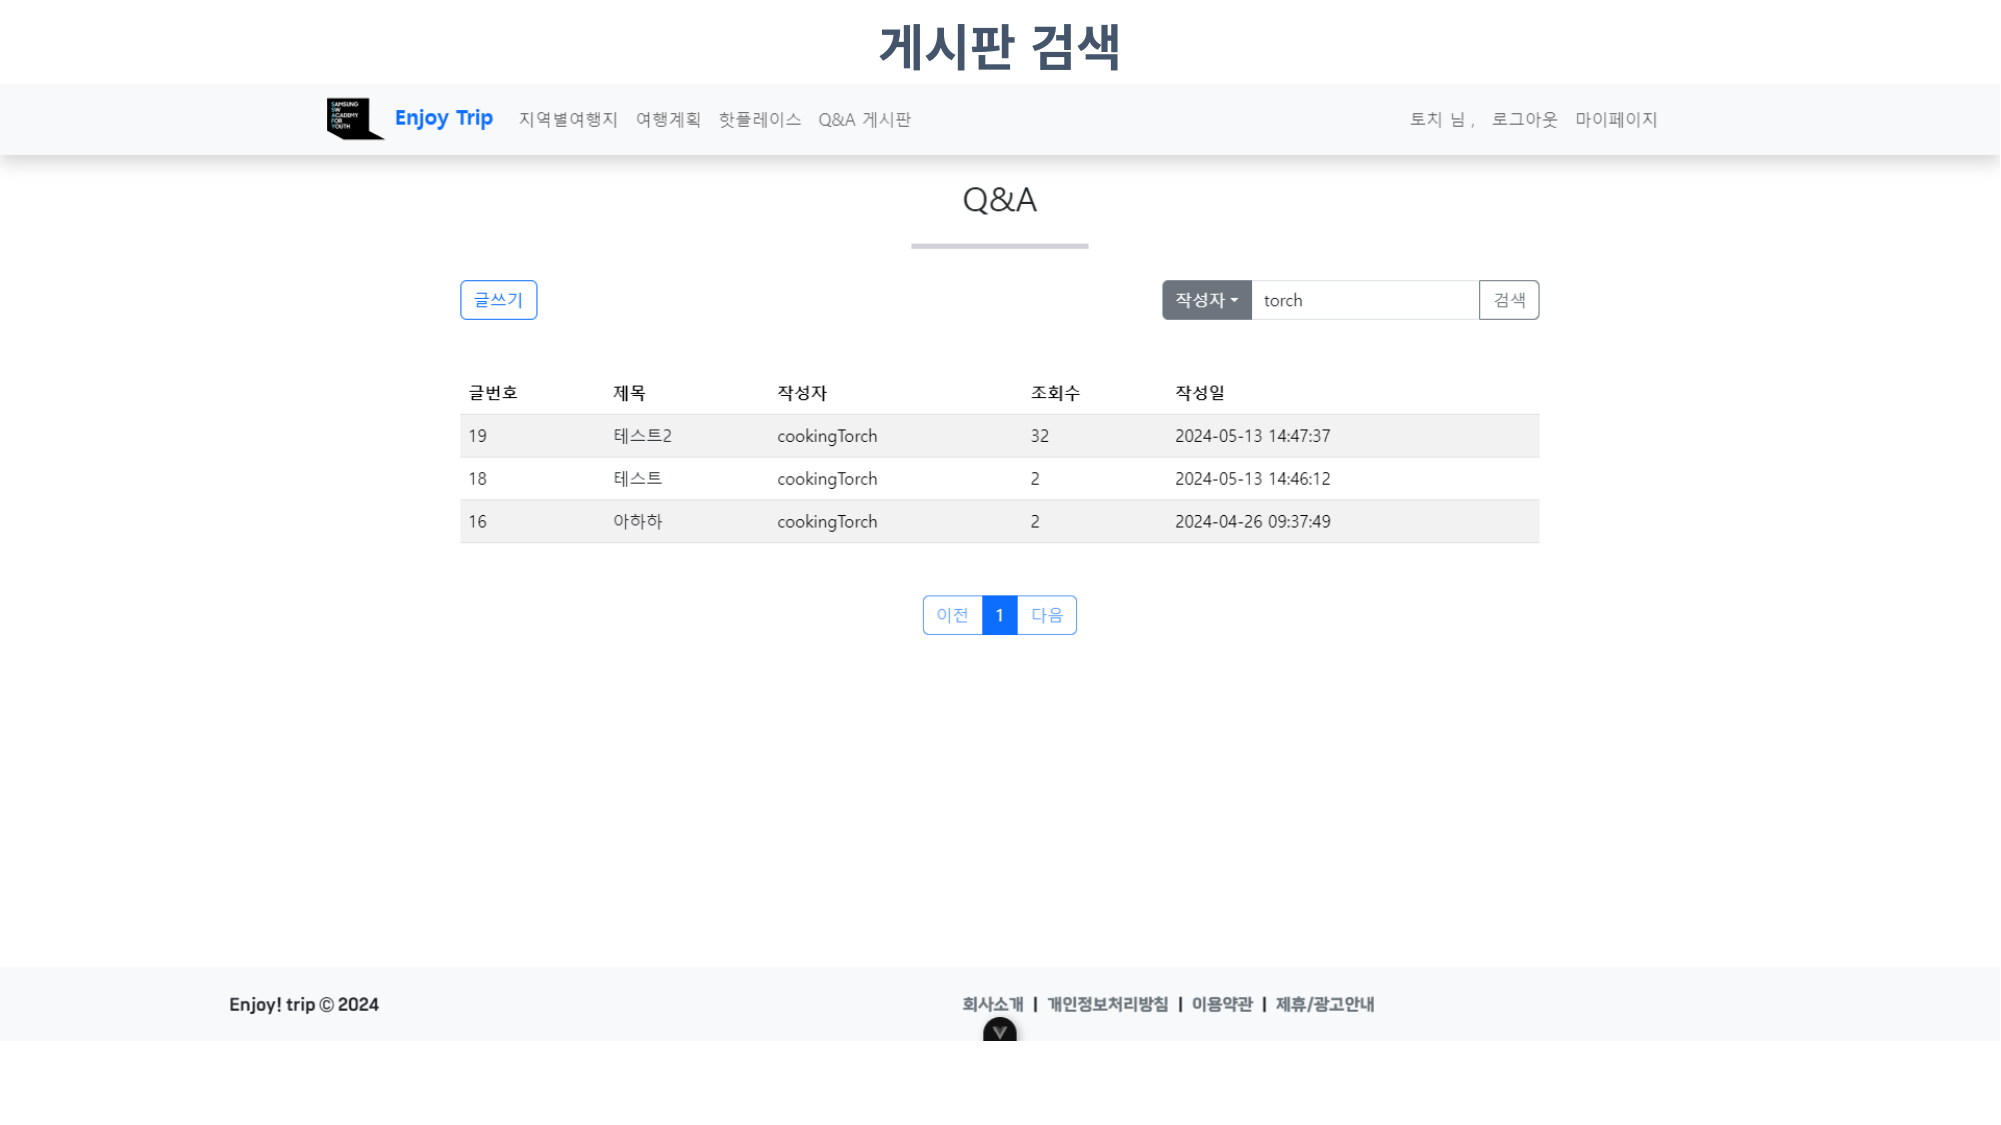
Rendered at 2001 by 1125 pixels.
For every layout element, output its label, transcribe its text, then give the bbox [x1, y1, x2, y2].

text_box 게시판 검색 [0, 8, 2000, 84]
picture [0, 84, 2000, 1041]
